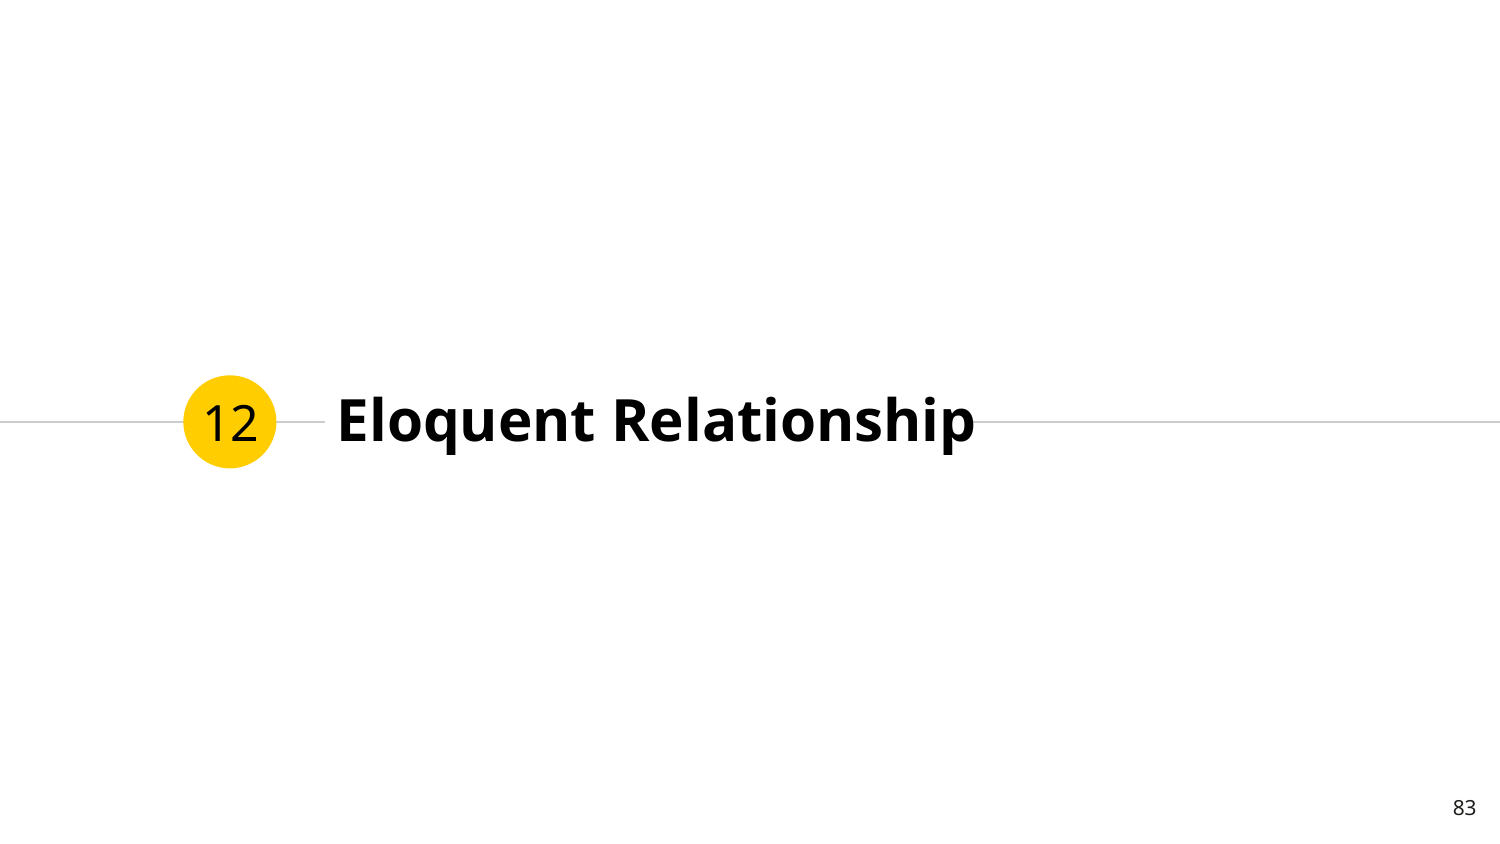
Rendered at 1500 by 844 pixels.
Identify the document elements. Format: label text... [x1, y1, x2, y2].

slide_number 83 [1401, 779, 1492, 844]
text_box 12 [186, 375, 276, 468]
title Eloquent Relationship [321, 277, 1021, 469]
